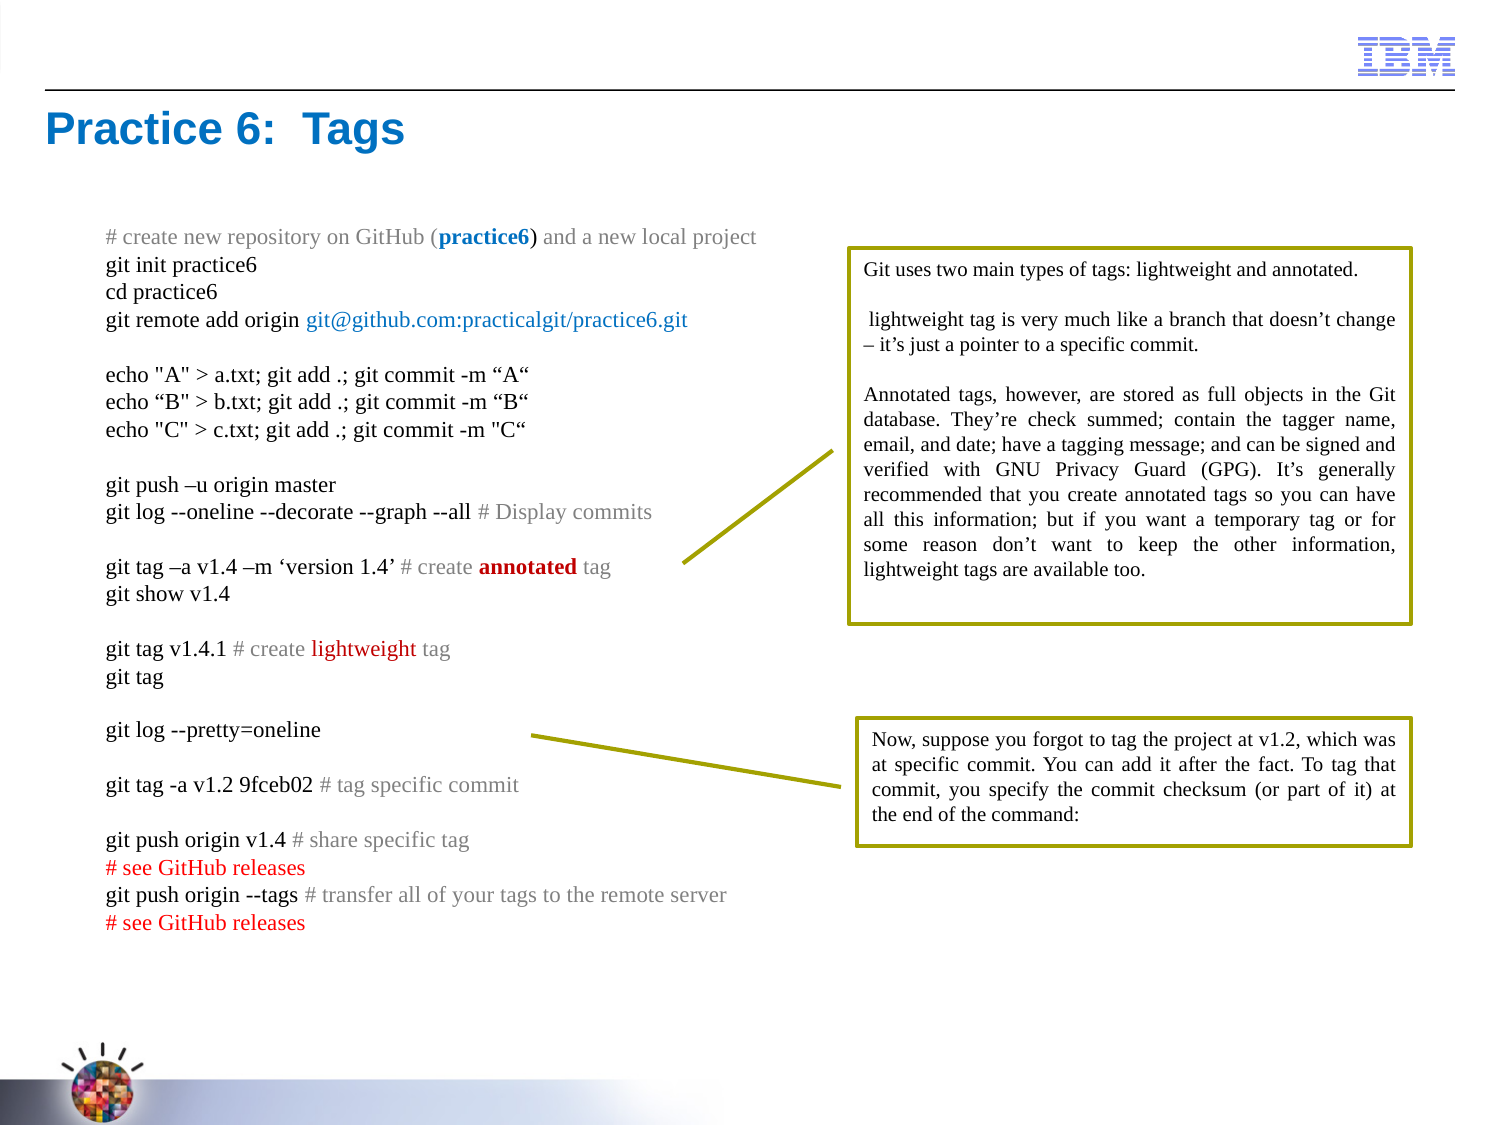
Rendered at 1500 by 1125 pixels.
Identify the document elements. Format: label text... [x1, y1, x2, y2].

text_box Now, suppose you forgot to tag the project at v1.2, which was at specific commit. You can add it after the fact. To tag that commit, you specify the commit checksum (or part of it) at the end of the command: [530, 733, 842, 790]
title Practice 6: Tags [29, 97, 1456, 160]
text_box Git uses two main types of tags: lightweight and annotated. lightweight tag is very much like a branch that doesn’t change – it’s just a pointer to a specific commit. Annotated tags, however, are stored as full objects in the Git database. They’re check summed; contain the tagger name, email, and date; have a tagging message; and can be signed and verified with GNU Privacy Guard (GPG). It’s generally recommended that you create annotated tags so you can have all this information; but if you want a temporary tag or for some reason don’t want to keep the other information, lightweight tags are available too. [847, 246, 1413, 626]
picture [1358, 37, 1455, 76]
text_box Now, suppose you forgot to tag the project at v1.2, which was at specific commit. You can add it after the fact. To tag that commit, you specify the commit checksum (or part of it) at the end of the command: [855, 716, 1413, 848]
picture [0, 1041, 724, 1125]
text_box Git uses two main types of tags: lightweight and annotated. lightweight tag is very much like a branch that doesn’t change – it’s just a pointer to a specific commit. Annotated tags, however, are stored as full objects in the Git database. They’re check summed; contain the tagger name, email, and date; have a tagging message; and can be signed and verified with GNU Privacy Guard (GPG). It’s generally recommended that you create annotated tags so you can have all this information; but if you want a temporary tag or for some reason don’t want to keep the other information, lightweight tags are available too. [681, 448, 834, 566]
text_box # create new repository on GitHub (practice6) and a new local project git init practice6 cd practice6 git remote add origin git@github.com:practicalgit/practice6.git echo "A" > a.txt; git add .; git commit -m “A“ echo “B" > b.txt; git add .; git commit -m “B“ echo "C" > c.txt; git add .; git commit -m "C“ git push –u origin master git log --oneline --decorate --graph --all # Display commits git tag –a v1.4 –m ‘version 1.4’ # create annotated tag git show v1.4 git tag v1.4.1 # create lightweight tag git tag git log --pretty=oneline git tag -a v1.2 9fceb02 # tag specific commit git push origin v1.4 # share specific tag # see GitHub releases git push origin --tags # transfer all of your tags to the remote server # see GitHub releases [90, 214, 779, 942]
